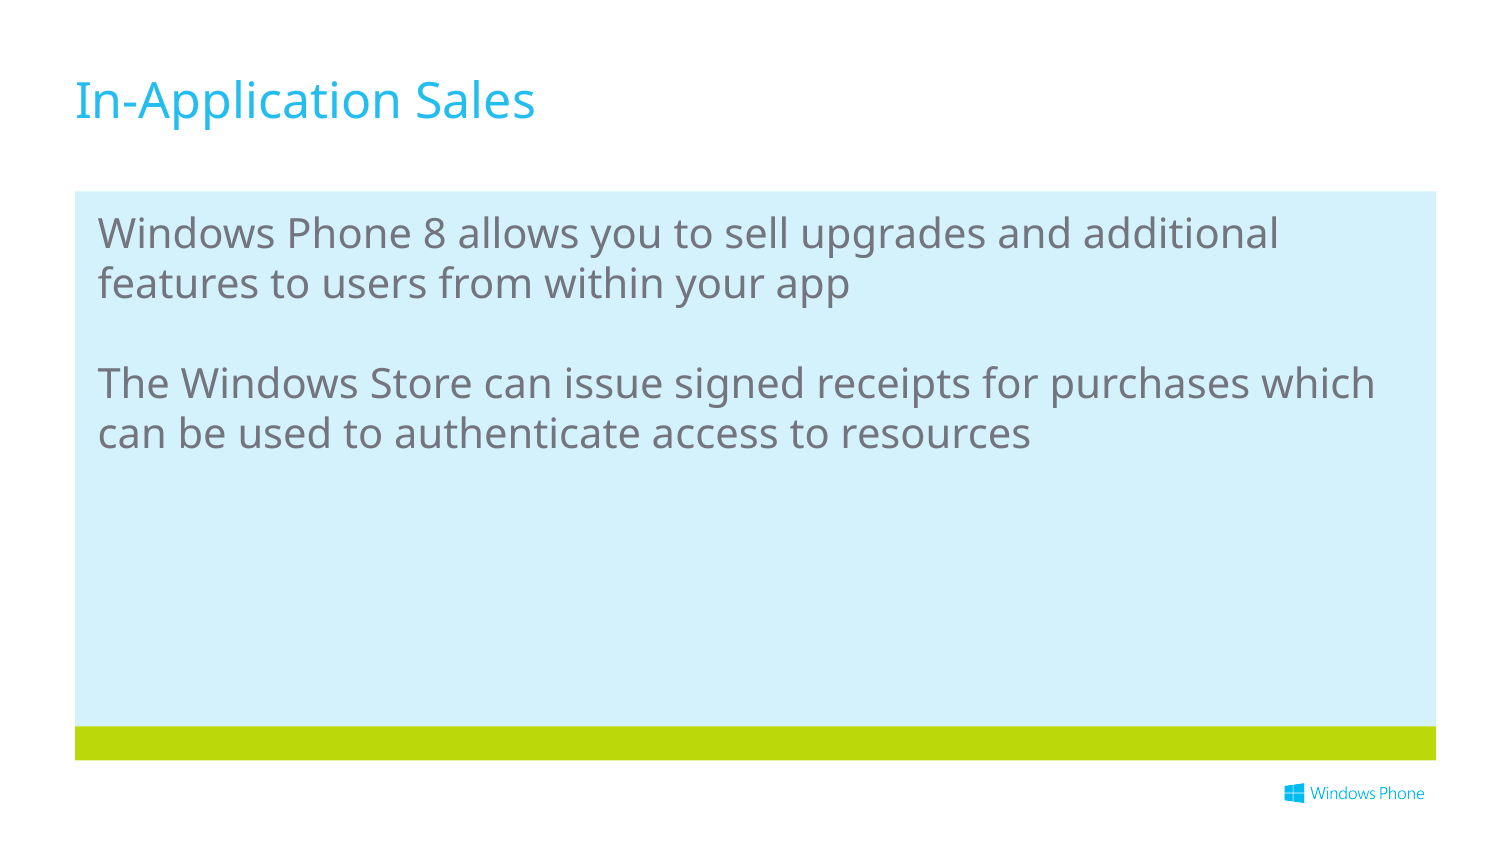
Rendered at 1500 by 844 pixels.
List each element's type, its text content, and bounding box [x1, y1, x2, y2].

title In-Application Sales [75, 65, 1425, 126]
text_box [73, 724, 1438, 762]
text_box Windows Phone 8 allows you to sell upgrades and additional features to users from within your app The Windows Store can issue signed receipts for purchases which can be used to authenticate access to resources [73, 189, 1438, 724]
picture [1274, 772, 1435, 814]
